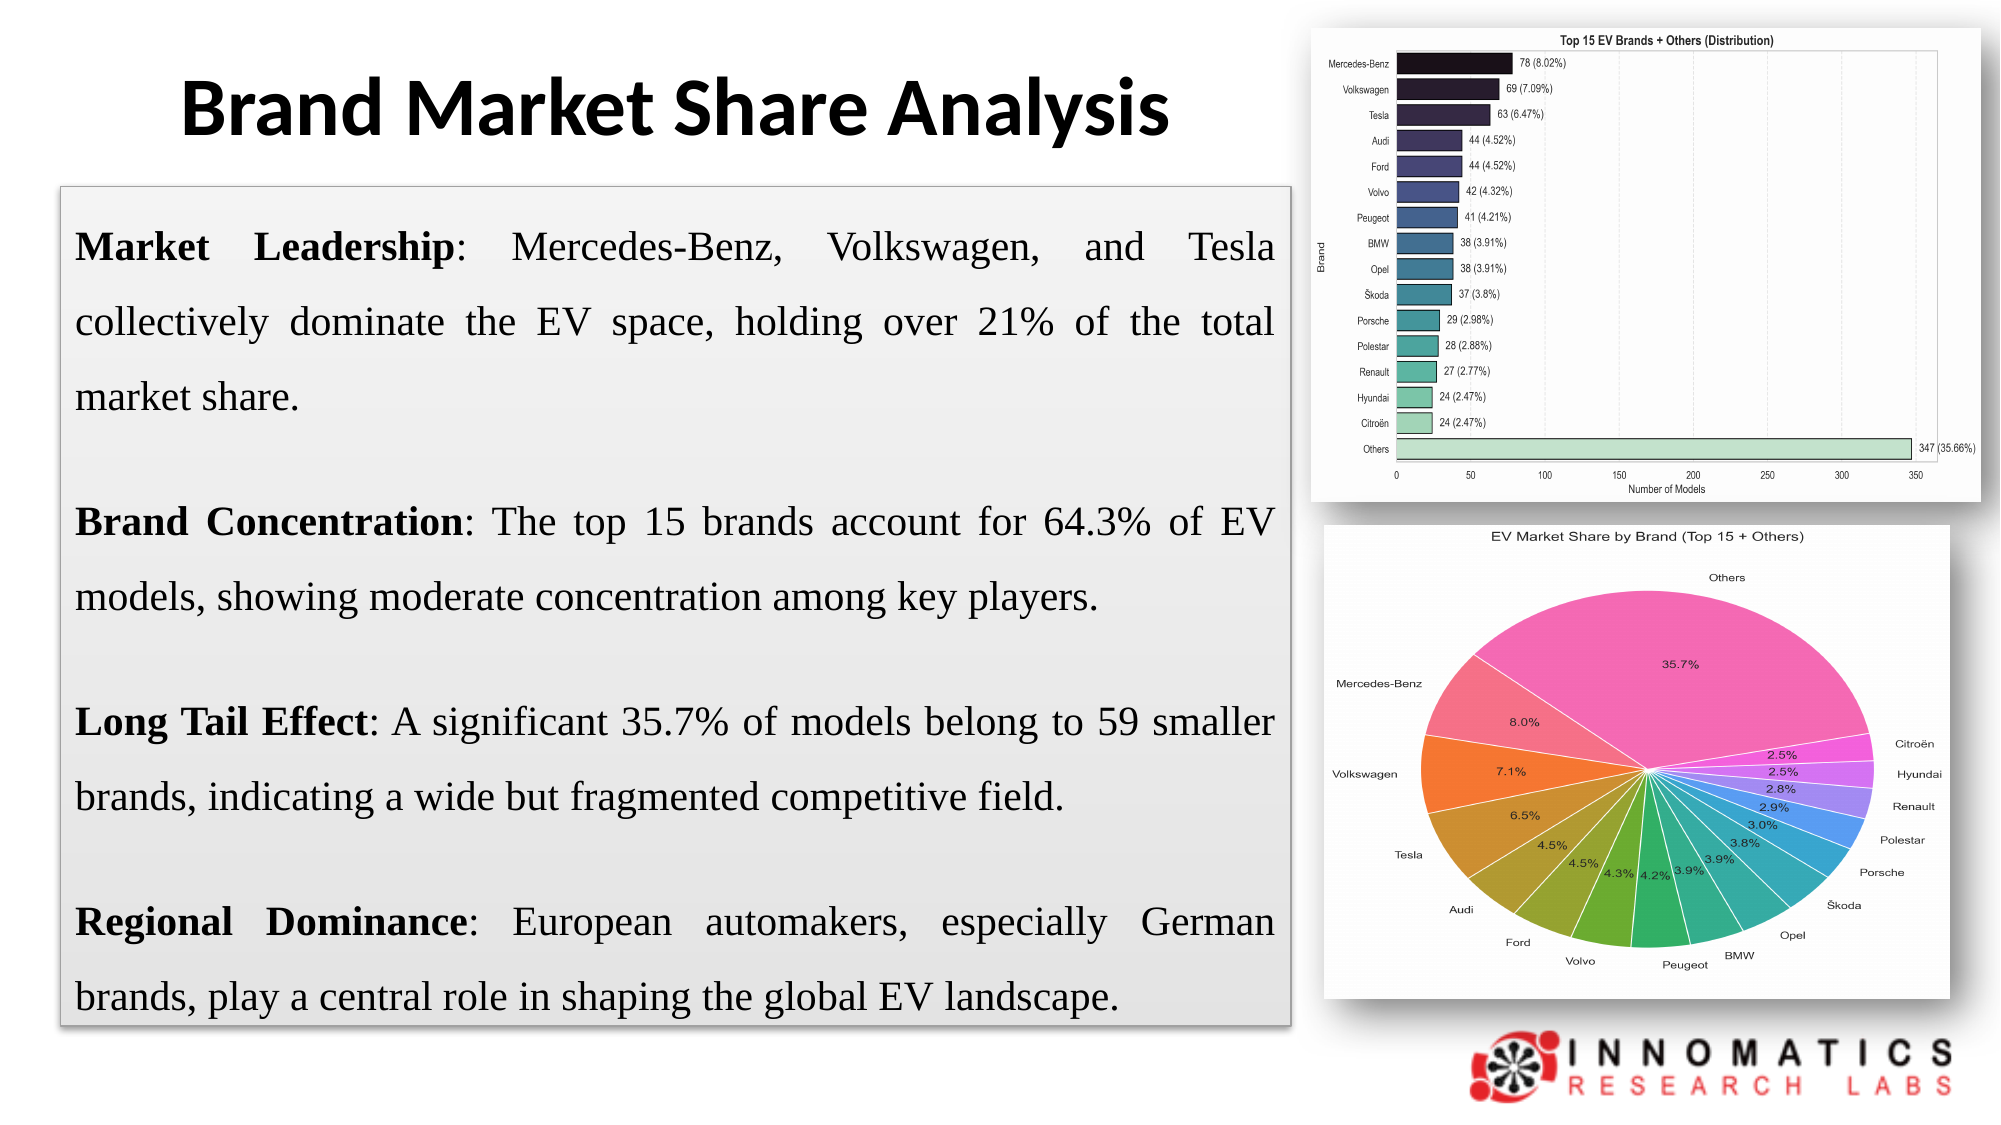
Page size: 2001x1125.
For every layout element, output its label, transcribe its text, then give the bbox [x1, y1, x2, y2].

title Brand Market Share Analysis [58, 56, 1293, 161]
text_box Market Leadership: Mercedes-Benz, Volkswagen, and Tesla collectively dominate the EV space, holding over 21% of the total market share. Brand Concentration: The top 15 brands account for 64.3% of EV models, showing moderate concentration among key players. Long Tail Effect: A significant 35.7% of models belong to 59 smaller brands, indicating a wide but fragmented competitive field. Regional Dominance: European automakers, especially German brands, play a central role in shaping the global EV landscape. [60, 186, 1292, 1027]
picture [1311, 28, 1981, 502]
picture [1323, 525, 1950, 999]
picture [1445, 1014, 1975, 1125]
